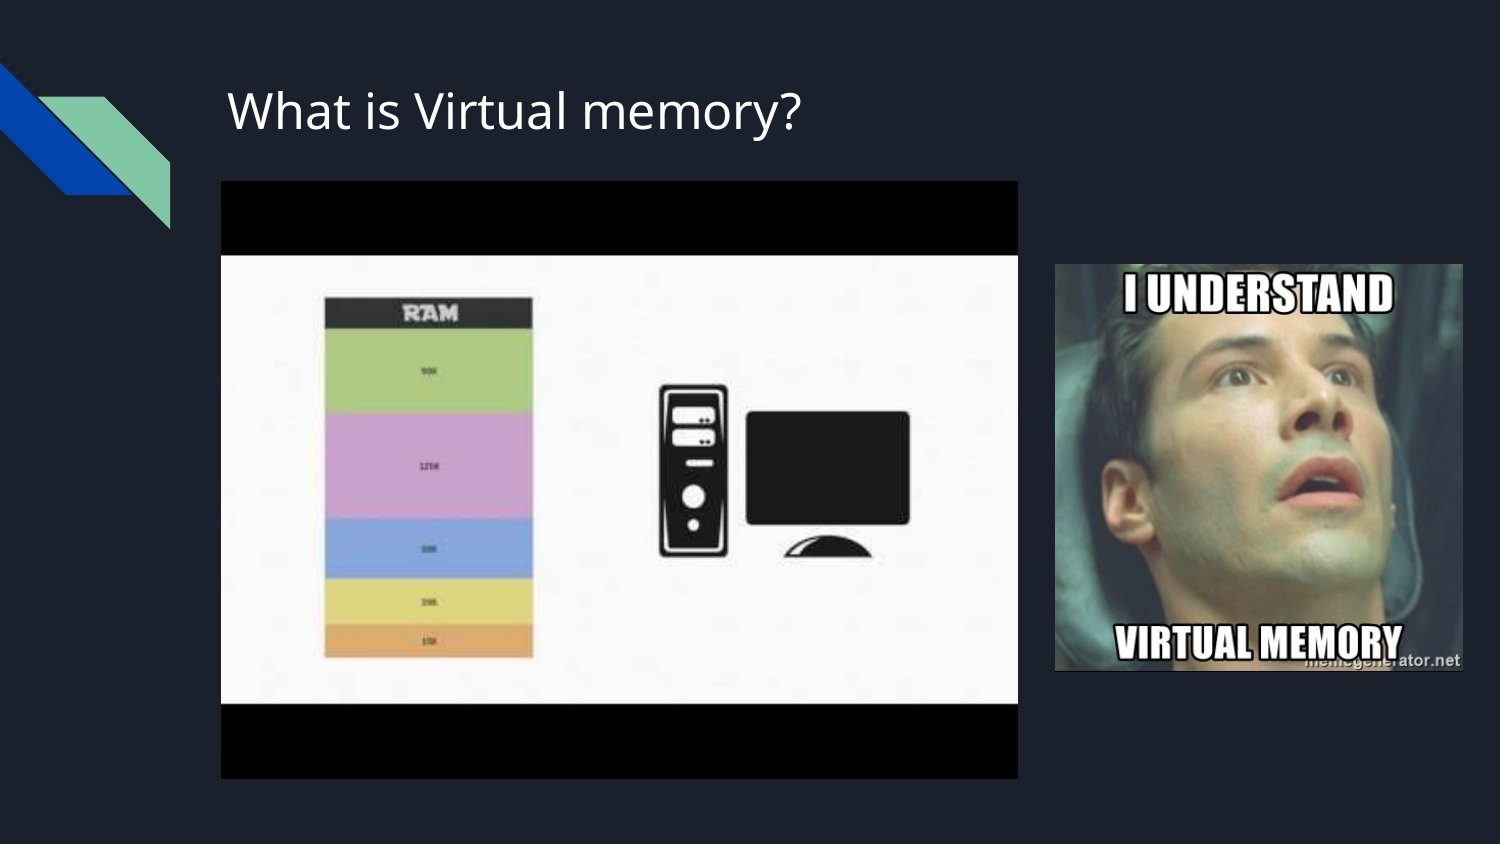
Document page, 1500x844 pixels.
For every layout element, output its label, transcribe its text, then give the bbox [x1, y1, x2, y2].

picture [221, 180, 1019, 779]
picture [1055, 264, 1463, 672]
title What is Virtual memory? [212, 64, 1368, 215]
